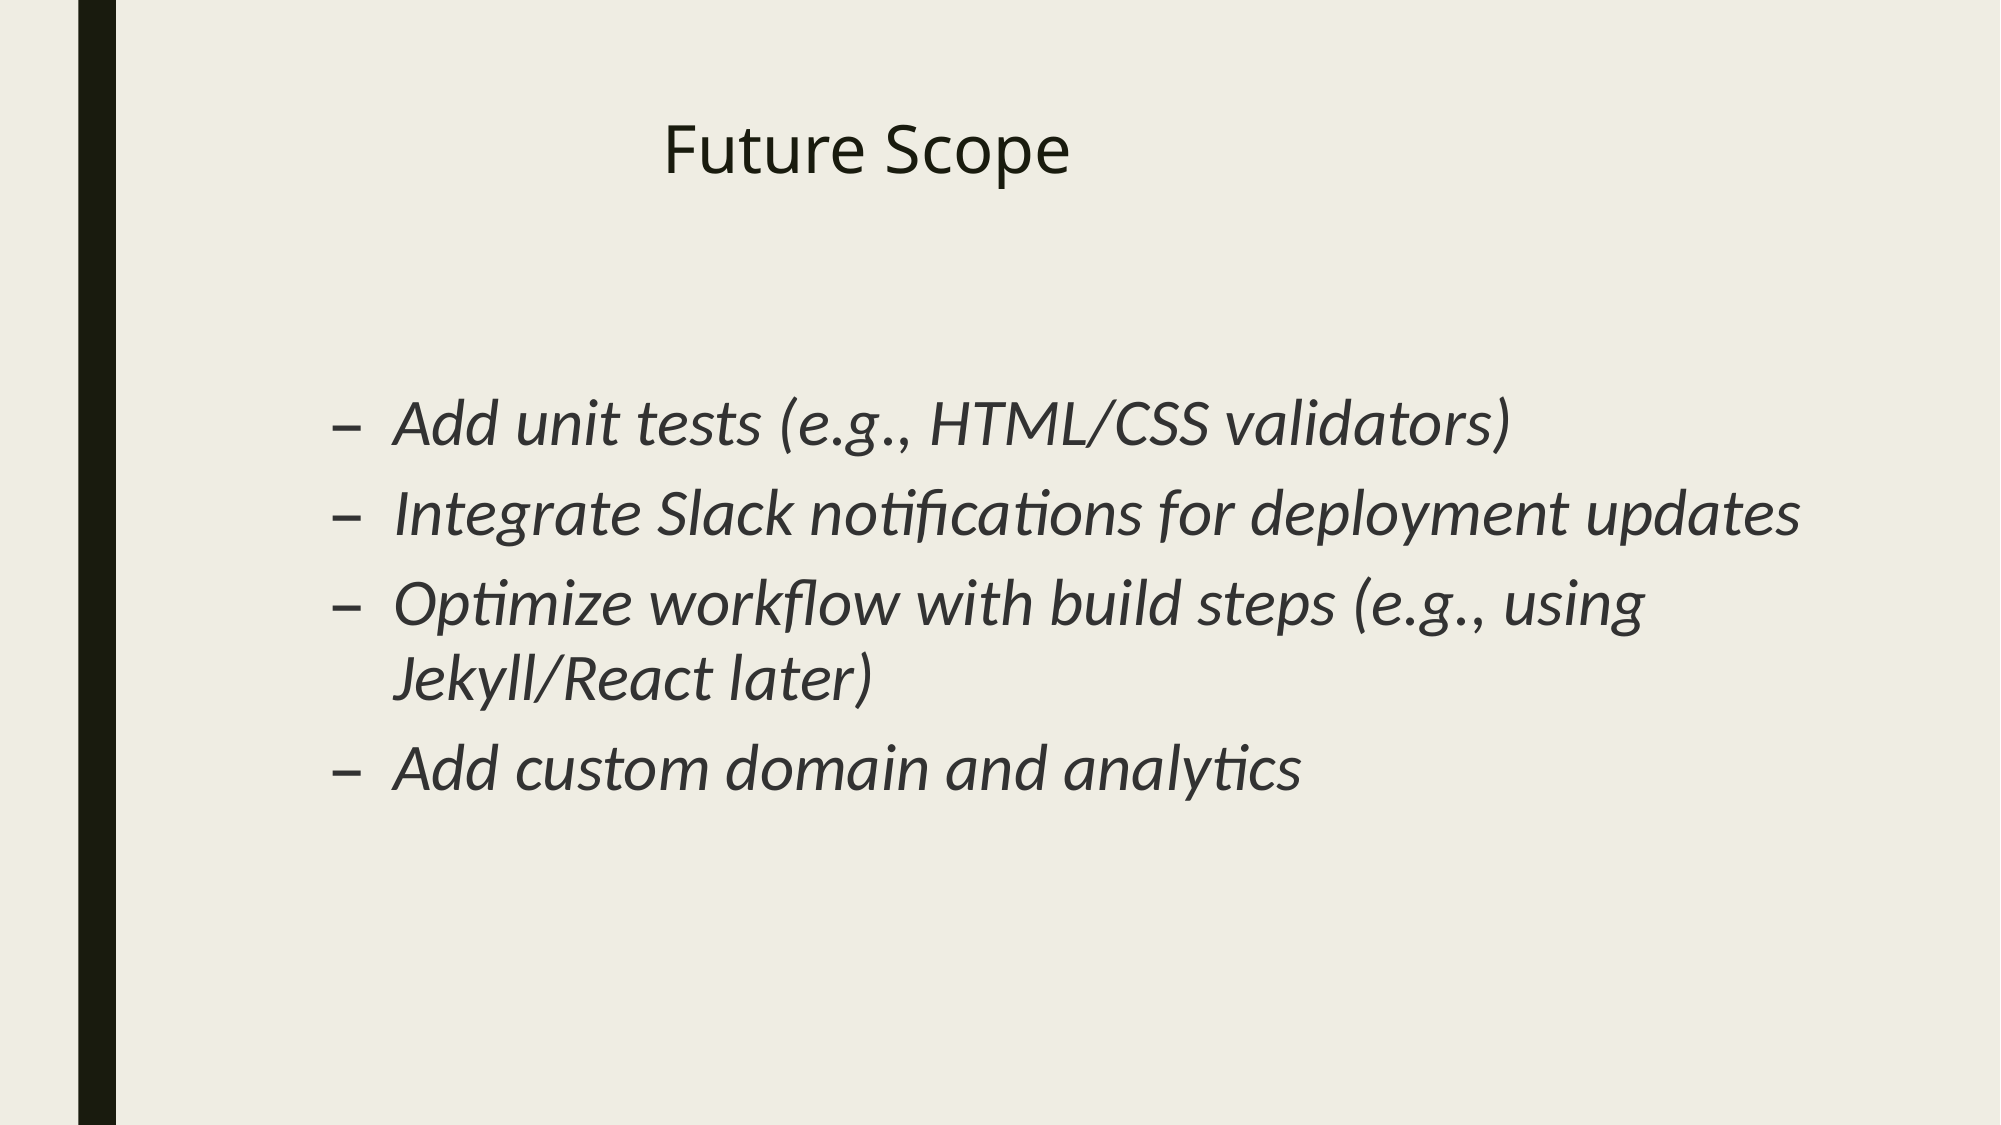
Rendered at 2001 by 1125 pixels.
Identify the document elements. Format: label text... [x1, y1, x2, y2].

list Add unit tests (e.g., HTML/CSS validators) Integrate Slack notifications for deployment updates Optimize workflow with build steps (e.g., using Jekyll/React later) Add custom domain and analytics [228, 313, 1964, 902]
title Future Scope [647, 109, 2000, 354]
